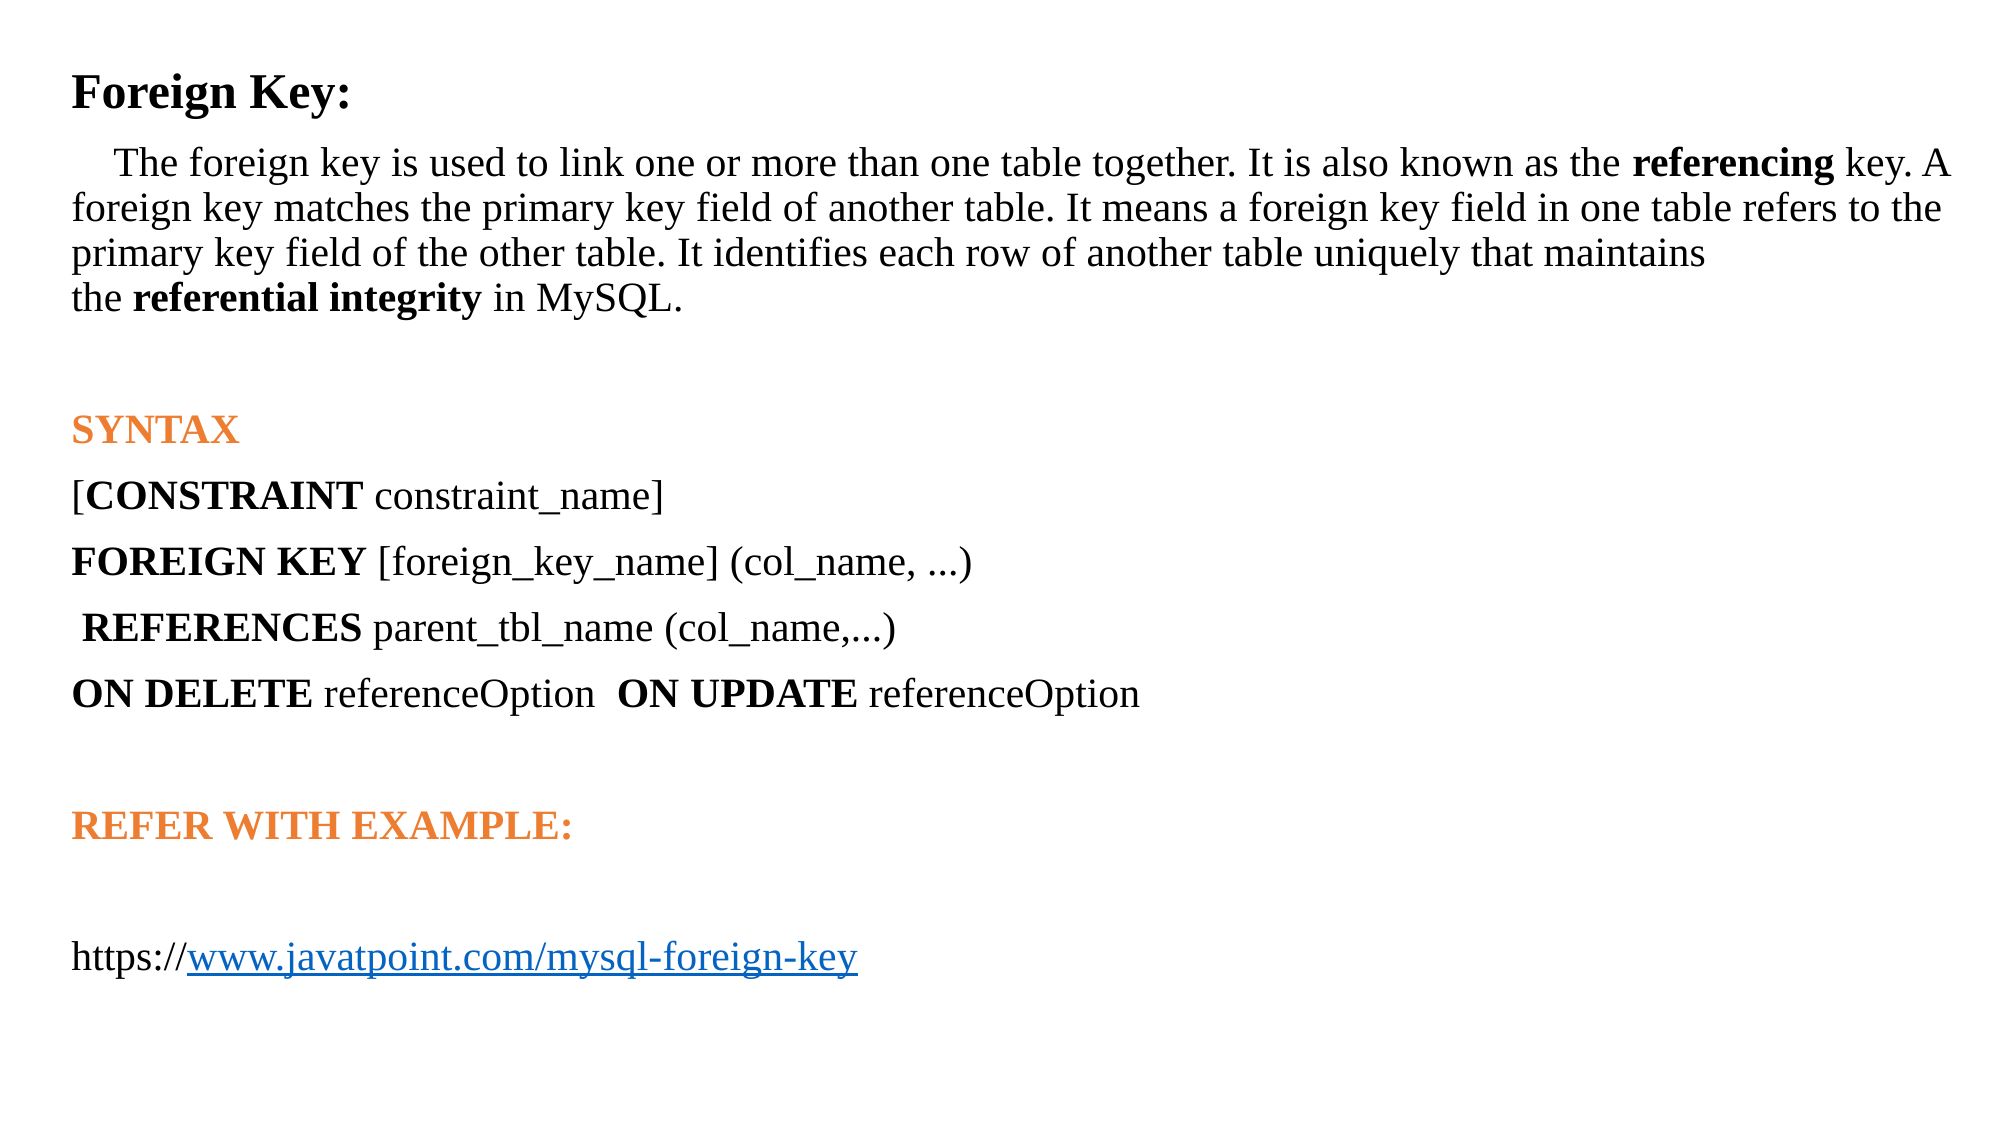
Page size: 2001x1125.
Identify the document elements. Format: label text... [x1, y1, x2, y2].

list Foreign Key: The foreign key is used to link one or more than one table together. It is also known as the referencing key. A foreign key matches the primary key field of another table. It means a foreign key field in one table refers to the primary key field of the other table. It identifies each row of another table uniquely that maintains the referential integrity in MySQL. SYNTAX [CONSTRAINT constraint_name] FOREIGN KEY [foreign_key_name] (col_name, ...) REFERENCES parent_tbl_name (col_name,...) ON DELETE referenceOption ON UPDATE referenceOption REFER WITH EXAMPLE: https://www.javatpoint.com/mysql-foreign-key [56, 58, 1967, 1092]
